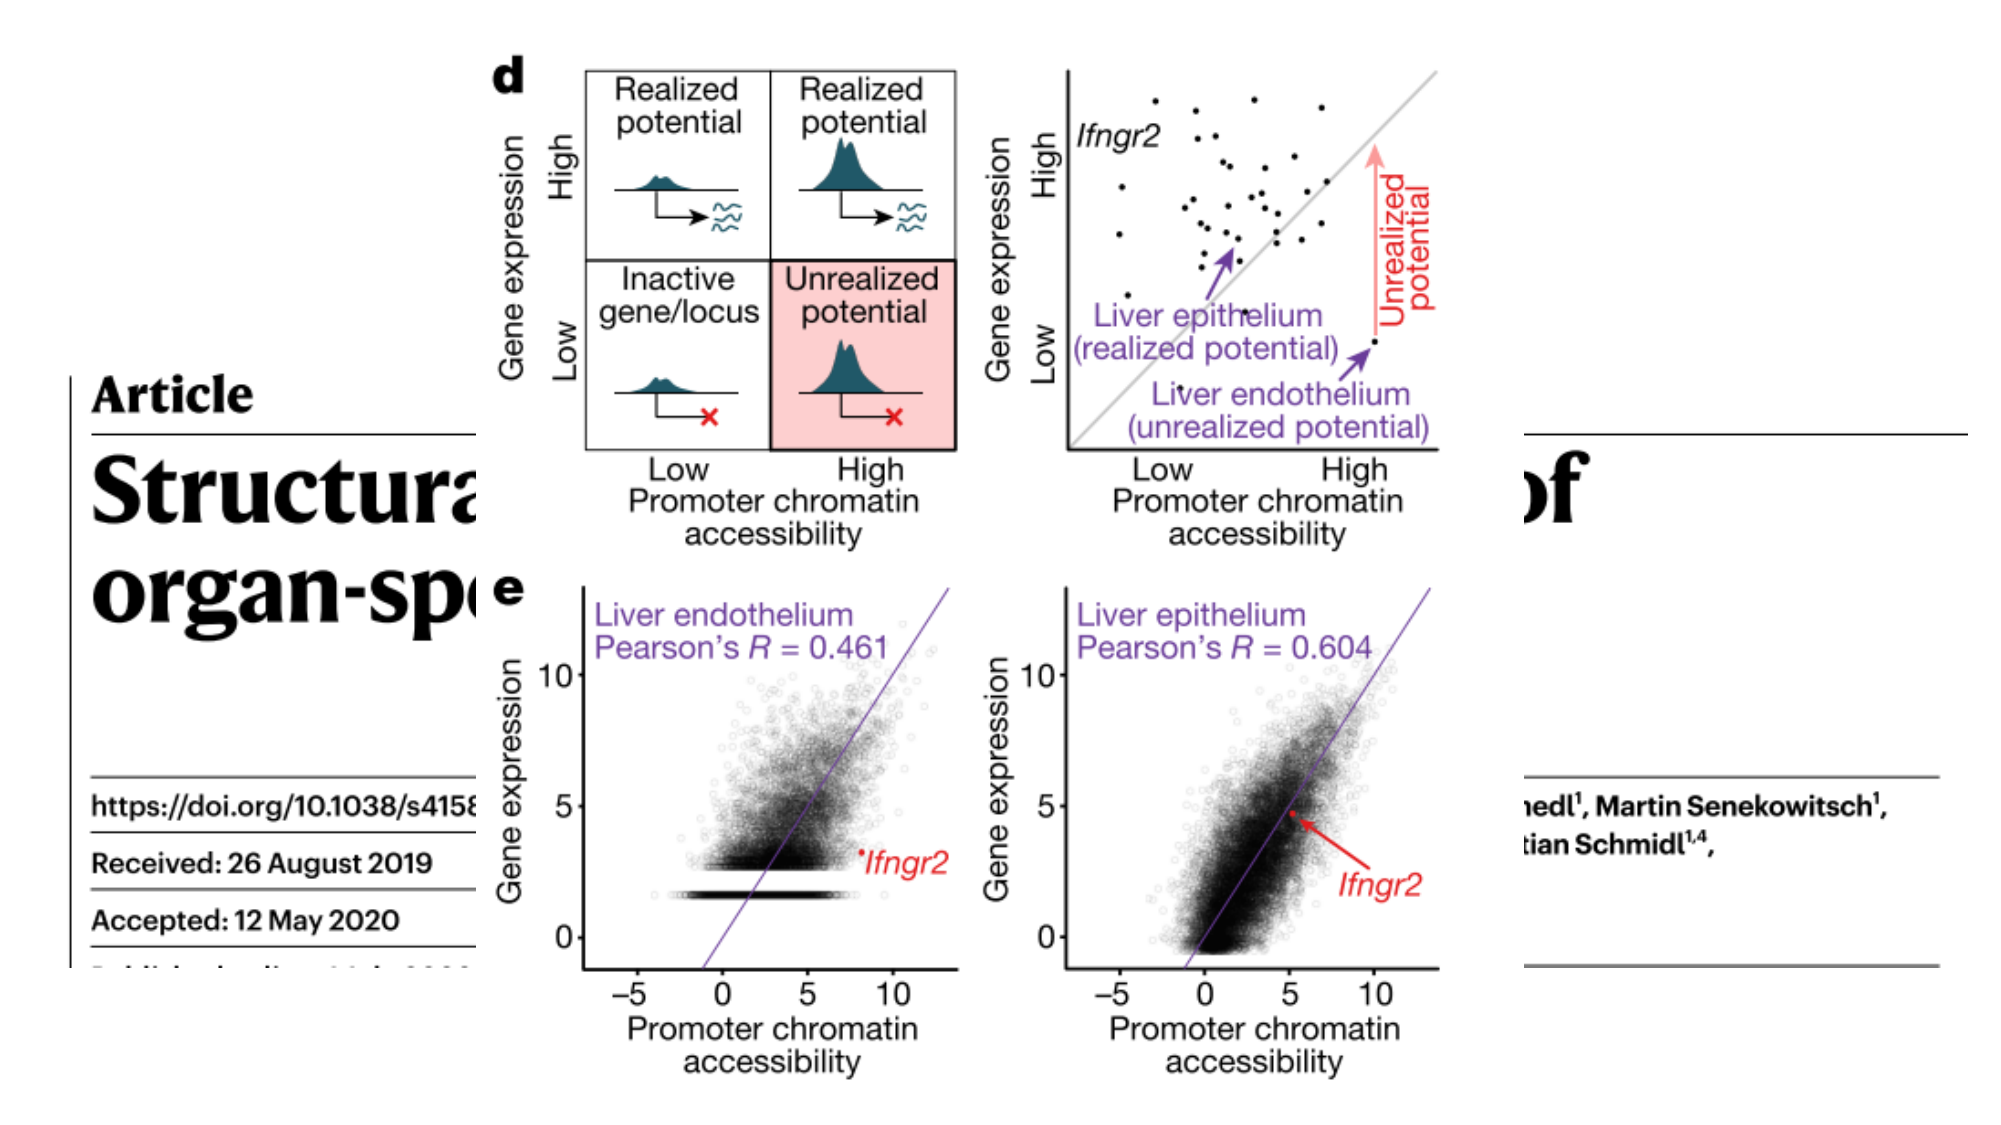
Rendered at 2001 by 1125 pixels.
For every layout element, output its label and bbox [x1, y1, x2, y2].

list [1524, 345, 1968, 968]
list [32, 345, 476, 968]
picture [476, 27, 1524, 1098]
